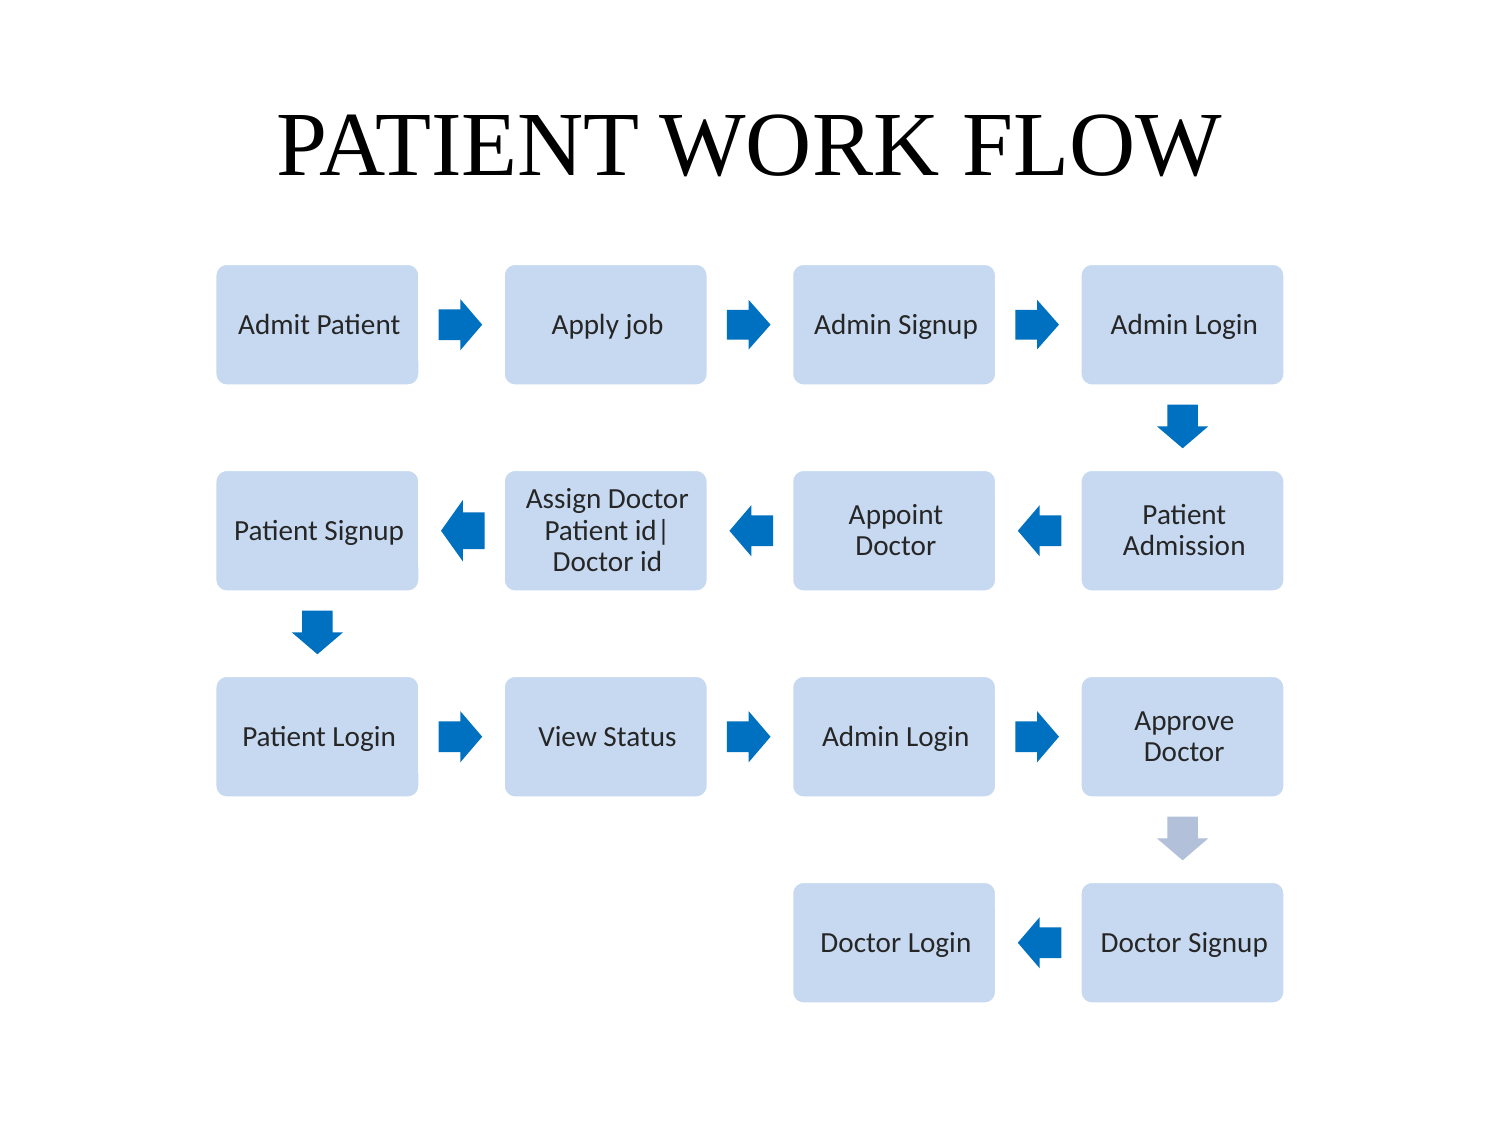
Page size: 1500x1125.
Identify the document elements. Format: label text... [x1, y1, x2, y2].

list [74, 262, 1426, 1006]
title PATIENT WORK FLOW [75, 45, 1425, 233]
